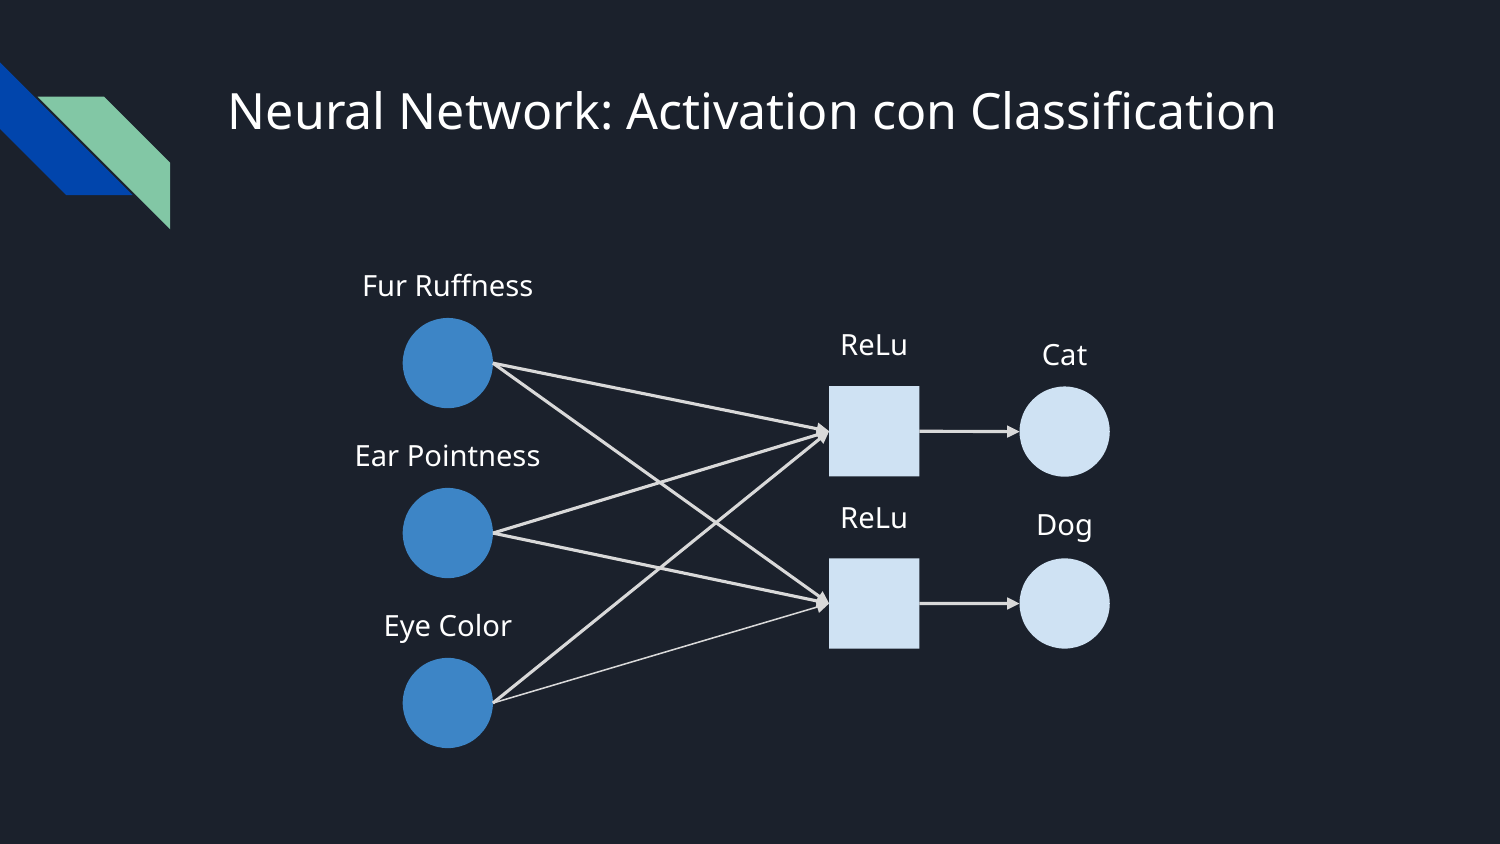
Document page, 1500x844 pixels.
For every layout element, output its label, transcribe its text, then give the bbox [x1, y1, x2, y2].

text_box [1019, 387, 1110, 477]
text_box Eye Color [323, 592, 486, 658]
text_box [836, 558, 920, 649]
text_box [492, 603, 830, 704]
text_box Ear Pointness [323, 422, 486, 488]
text_box Fur Ruffness [323, 252, 573, 318]
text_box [492, 532, 830, 602]
text_box ReLu [837, 484, 999, 550]
text_box [1019, 558, 1110, 649]
text_box Cat [940, 321, 1189, 387]
text_box [402, 658, 492, 749]
text_box Dog [940, 491, 1189, 557]
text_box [492, 362, 830, 532]
text_box [402, 488, 486, 579]
text_box ReLu [749, 311, 999, 376]
text_box [402, 318, 493, 409]
text_box [836, 386, 920, 477]
title Neural Network: Activation con Classification [212, 64, 1359, 155]
